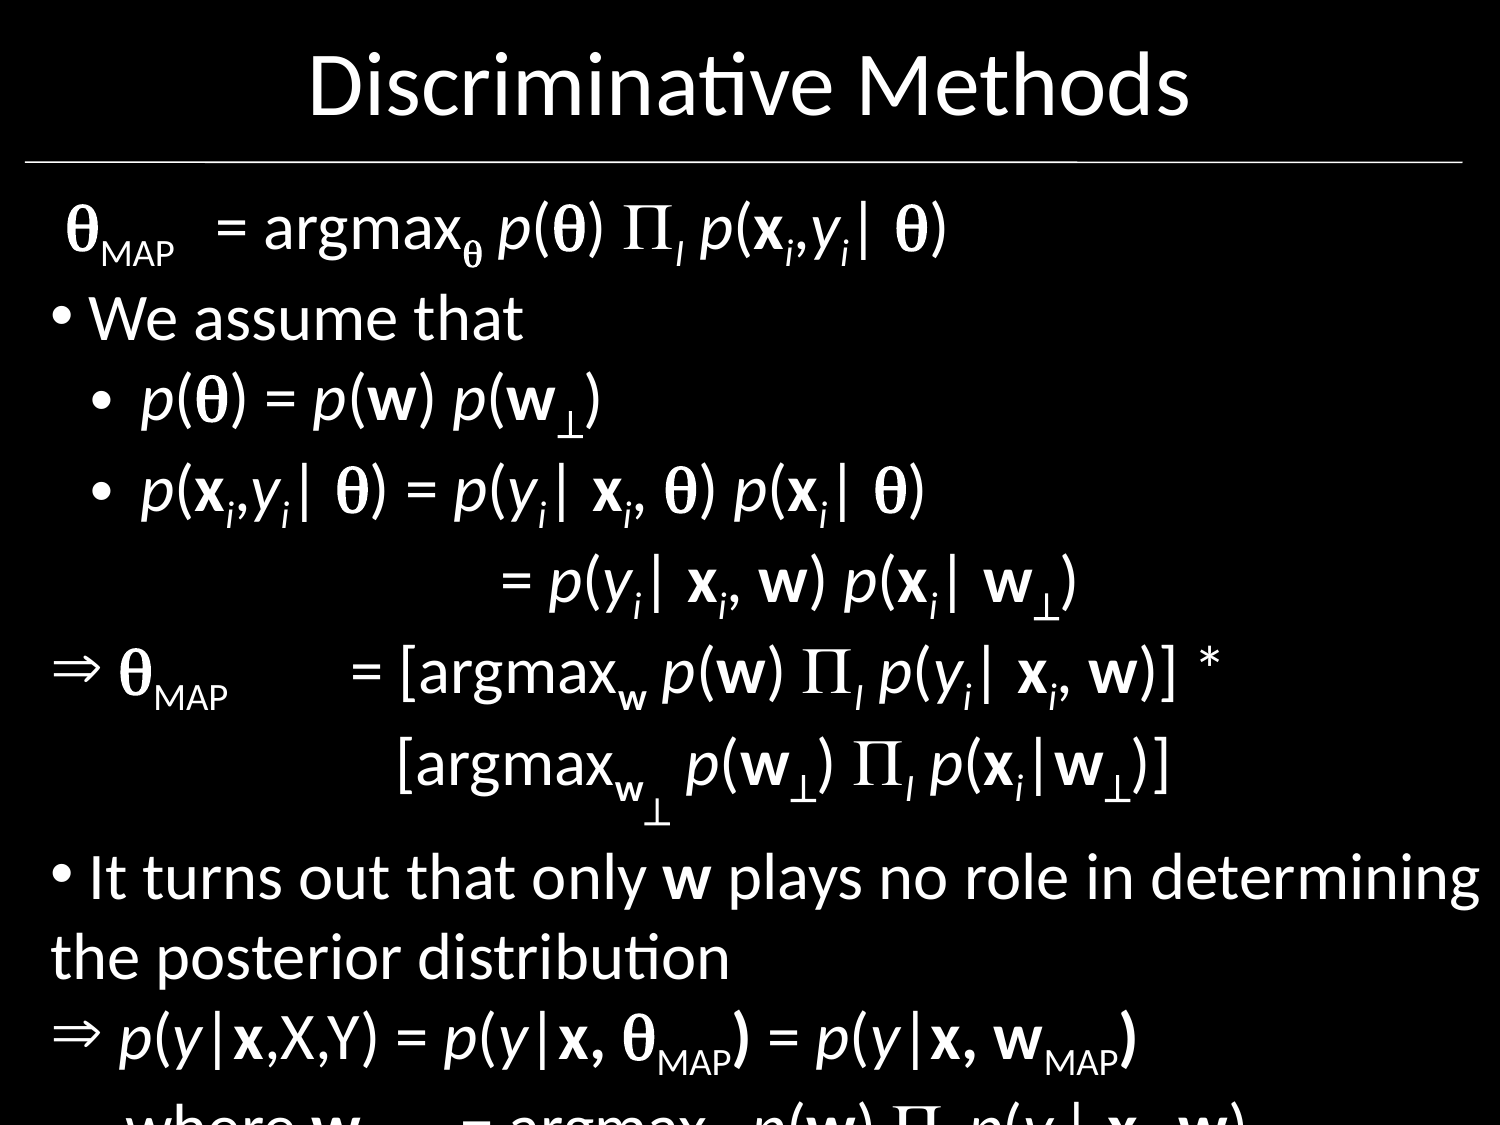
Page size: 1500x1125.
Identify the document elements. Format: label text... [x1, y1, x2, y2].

text_box MAP = argmax p() I p(xi,yi| ) We assume that p() = p(w) p(w) p(xi,yi| ) = p(yi| xi, ) p(xi| ) = p(yi| xi, w) p(xi| w) MAP = [argmaxw p(w) I p(yi| xi, w)] * [argmaxw p(w) I p(xi|w)] It turns out that only w plays no role in determining the posterior distribution p(y|x,X,Y) = p(y|x, MAP) = p(y|x, wMAP) where wMAP = argmaxw p(w) I p(yi| xi, w) [35, 175, 1500, 1090]
title Discriminative Methods [0, 14, 1500, 144]
